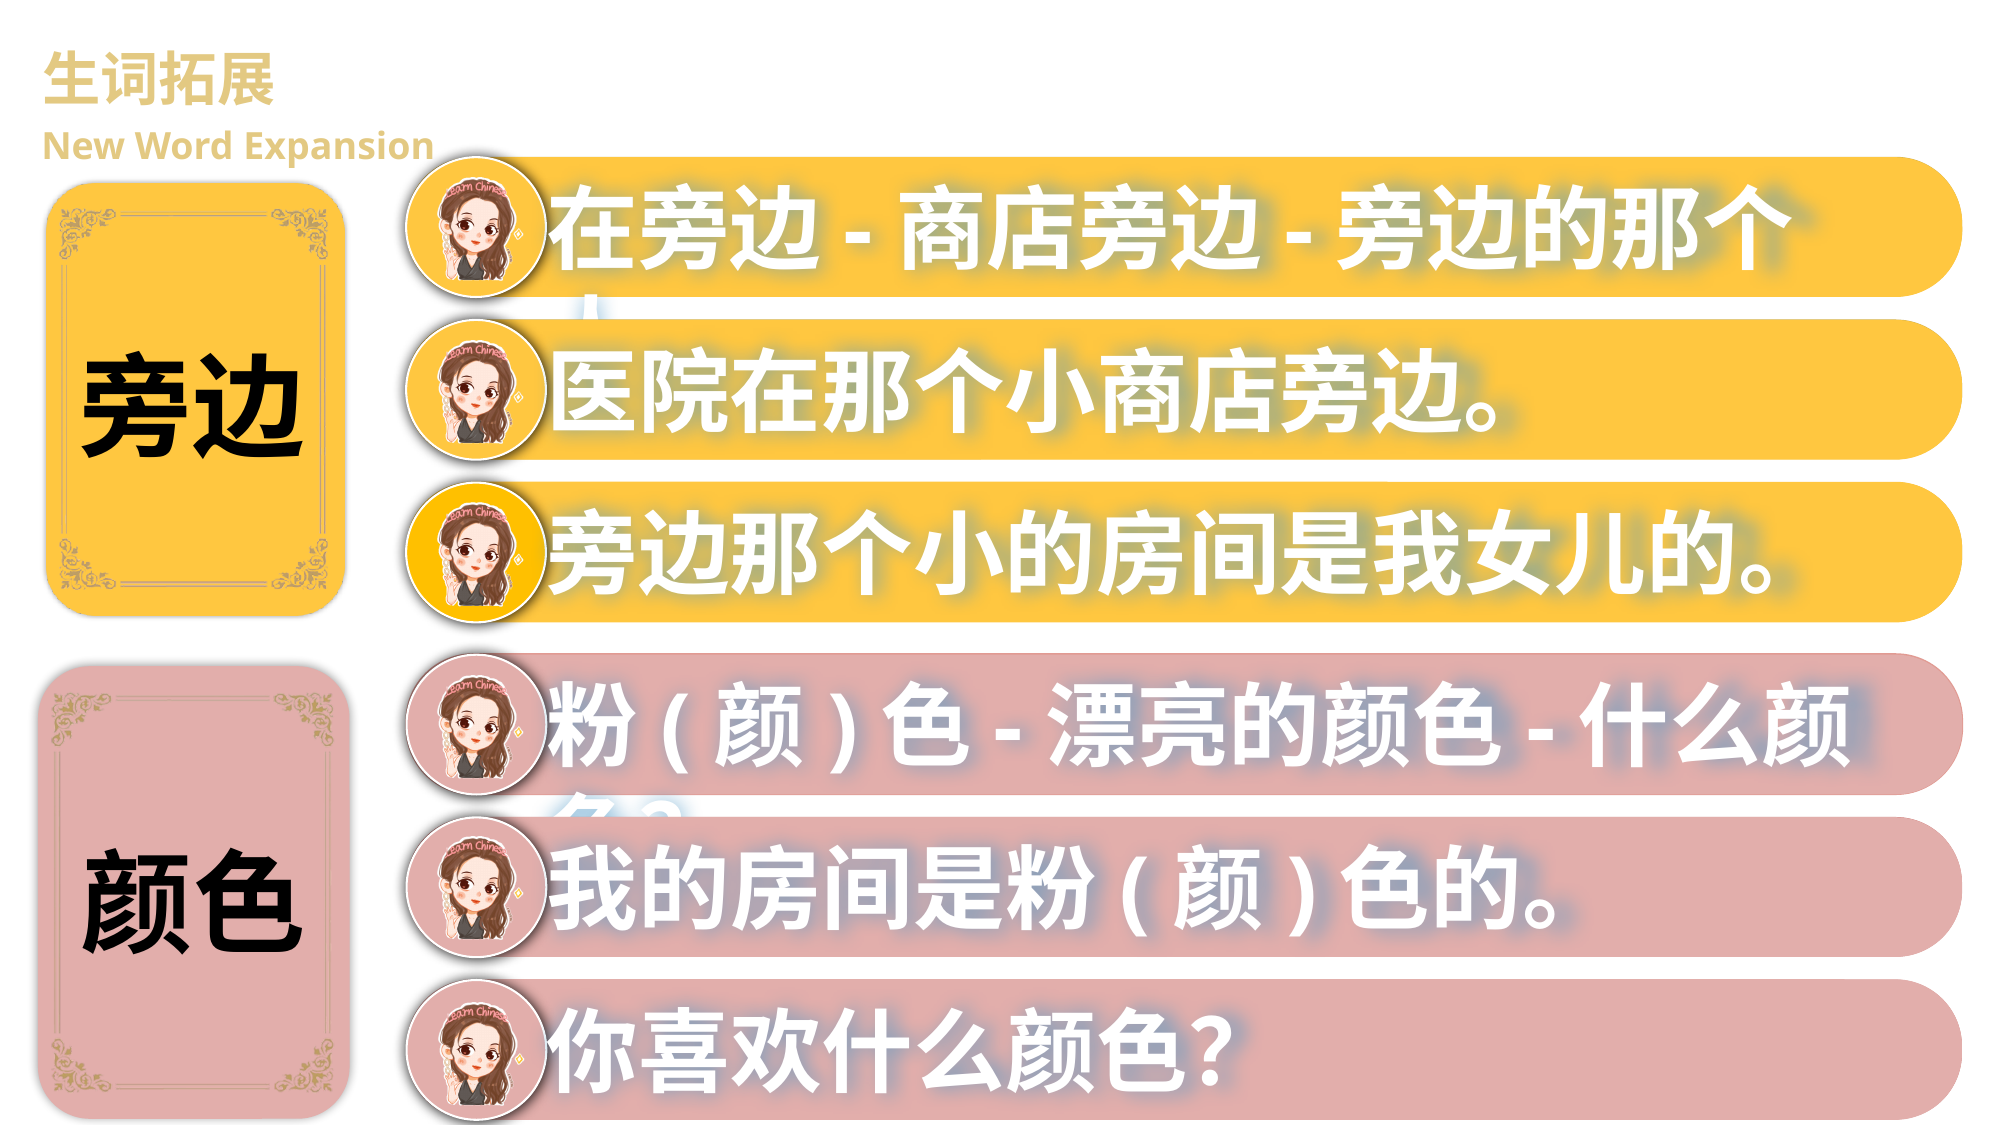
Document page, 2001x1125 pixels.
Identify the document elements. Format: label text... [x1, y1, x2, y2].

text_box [406, 817, 547, 962]
text_box 生词拓展 [27, 35, 291, 115]
text_box 在旁边-商店旁边-旁边的那个人 [531, 163, 1893, 315]
text_box [1745, 978, 1964, 1121]
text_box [406, 654, 547, 801]
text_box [406, 482, 546, 629]
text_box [19, 666, 367, 1119]
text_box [406, 319, 546, 466]
text_box [1933, 167, 1964, 286]
text_box 粉(颜)色-漂亮的颜色-什么颜色？ [532, 661, 1919, 819]
text_box 旁边那个小的房间是我女儿的。 [546, 488, 1984, 614]
text_box 医院在那个小商店旁边。 [546, 326, 2000, 451]
text_box [1959, 698, 1964, 752]
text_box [406, 980, 547, 1125]
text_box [38, 175, 352, 623]
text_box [406, 157, 546, 303]
text_box 你喜欢什么颜色？ [547, 986, 1725, 1112]
text_box [1716, 816, 1964, 958]
text_box New Word Expansion [26, 115, 451, 175]
text_box 我的房间是粉(颜)色的。 [547, 823, 1696, 949]
